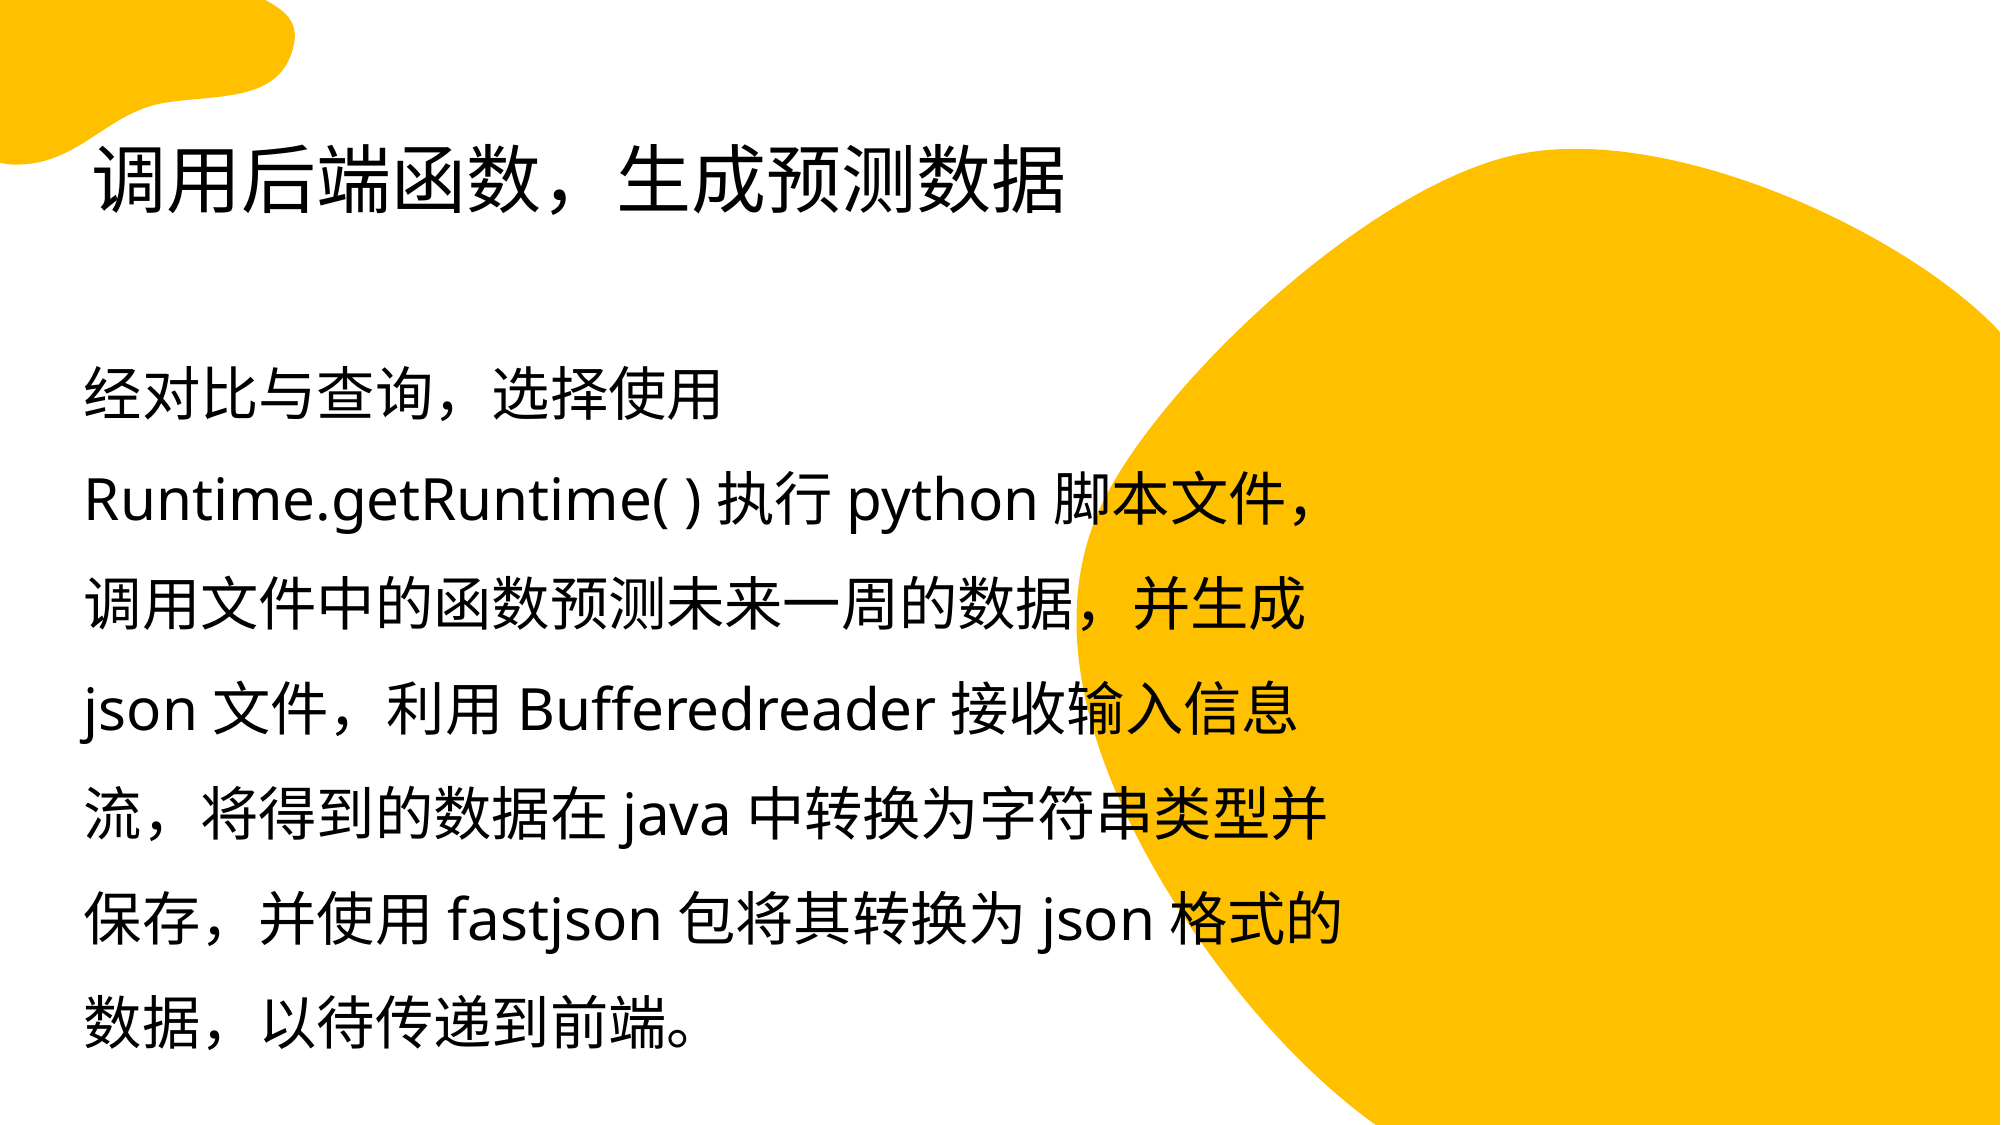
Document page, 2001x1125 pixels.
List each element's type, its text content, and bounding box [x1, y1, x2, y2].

text_box 经对比与查询，选择使用Runtime.getRuntime( )执行python脚本文件，调用文件中的函数预测未来一周的数据，并生成json文件，利用Bufferedreader接收输入信息流，将得到的数据在java中转换为字符串类型并保存，并使用fastjson包将其转换为json格式的数据，以待传递到前端。 [76, 314, 1360, 1065]
text_box [1255, 148, 2000, 1125]
text_box [0, 0, 295, 165]
text_box 调用后端函数，生成预测数据 [76, 125, 1165, 230]
